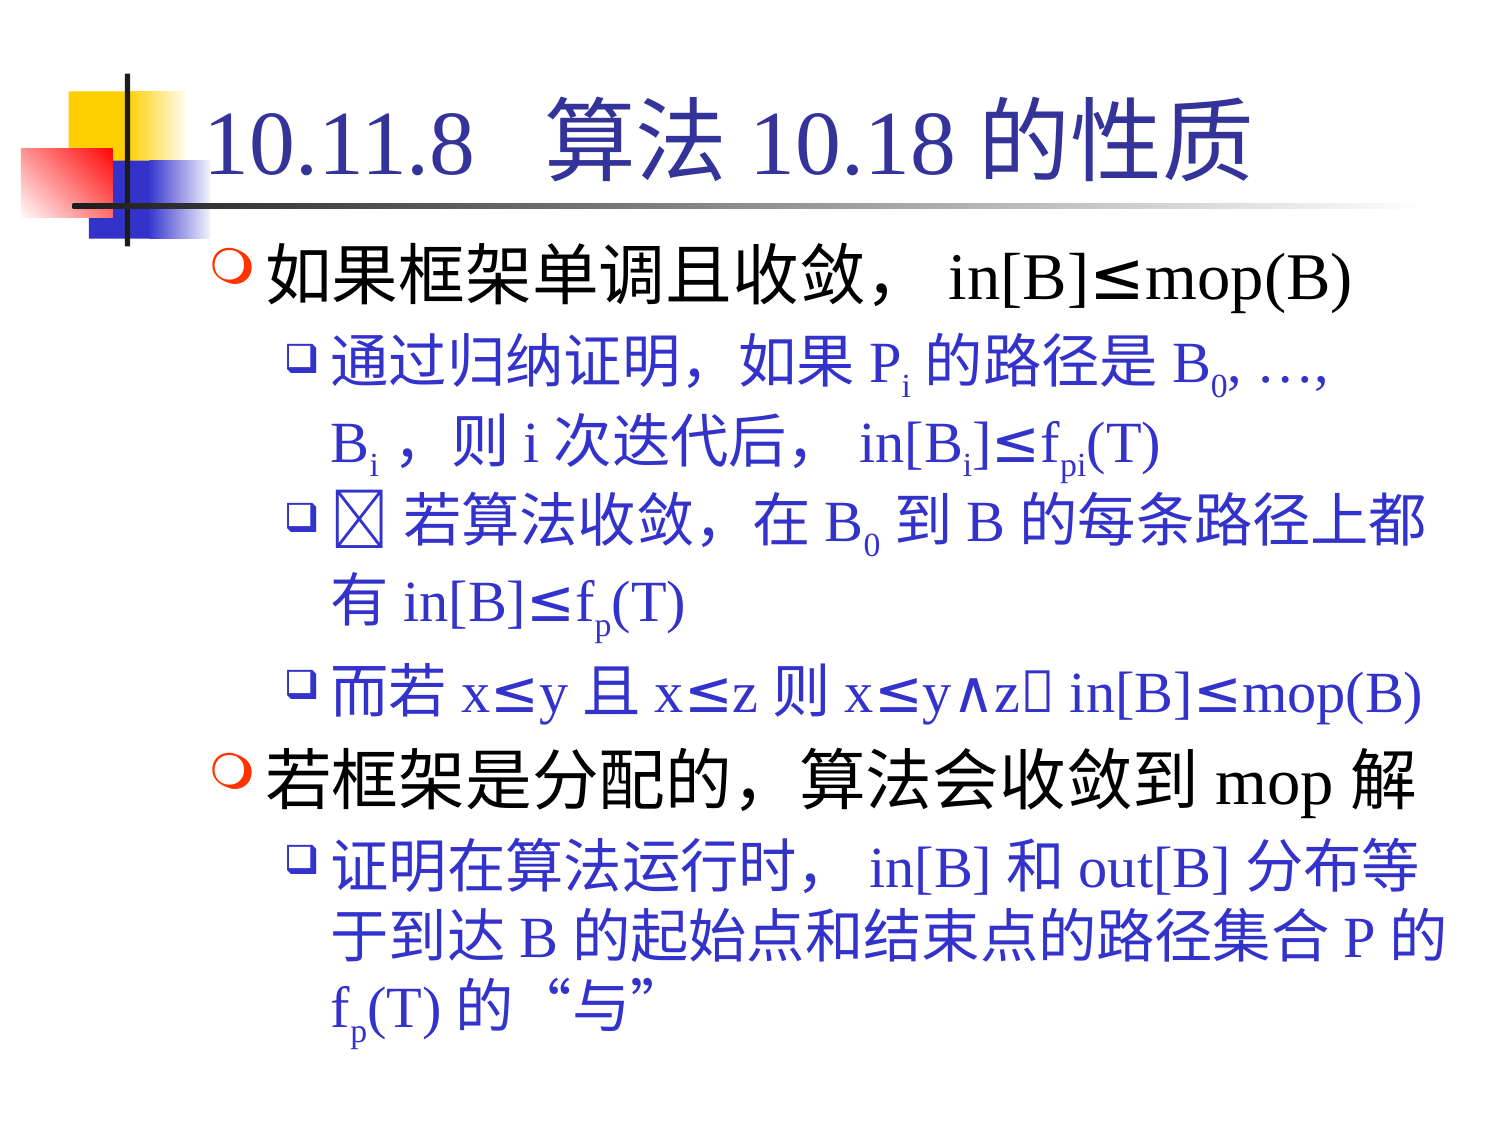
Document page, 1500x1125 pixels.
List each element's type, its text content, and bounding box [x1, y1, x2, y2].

title 10.11.8 算法10.18的性质 [188, 12, 1468, 200]
list 如果框架单调且收敛，in[B]≤mop(B) 通过归纳证明，如果Pi的路径是B0, …, Bi，则i次迭代后，in[Bi]≤fpi(T) 若算法收敛，在B0到B的每条路径上都有in[B]≤fp(T) 而若x≤y且x≤z则x≤y∧z in[B]≤mop(B) 若框架是分配的，算法会收敛到mop解 证明在算法运行时，in[B]和out[B]分布等于到达B的起始点和结束点的路径集合P的fp(T)的“与” [193, 224, 1469, 1075]
